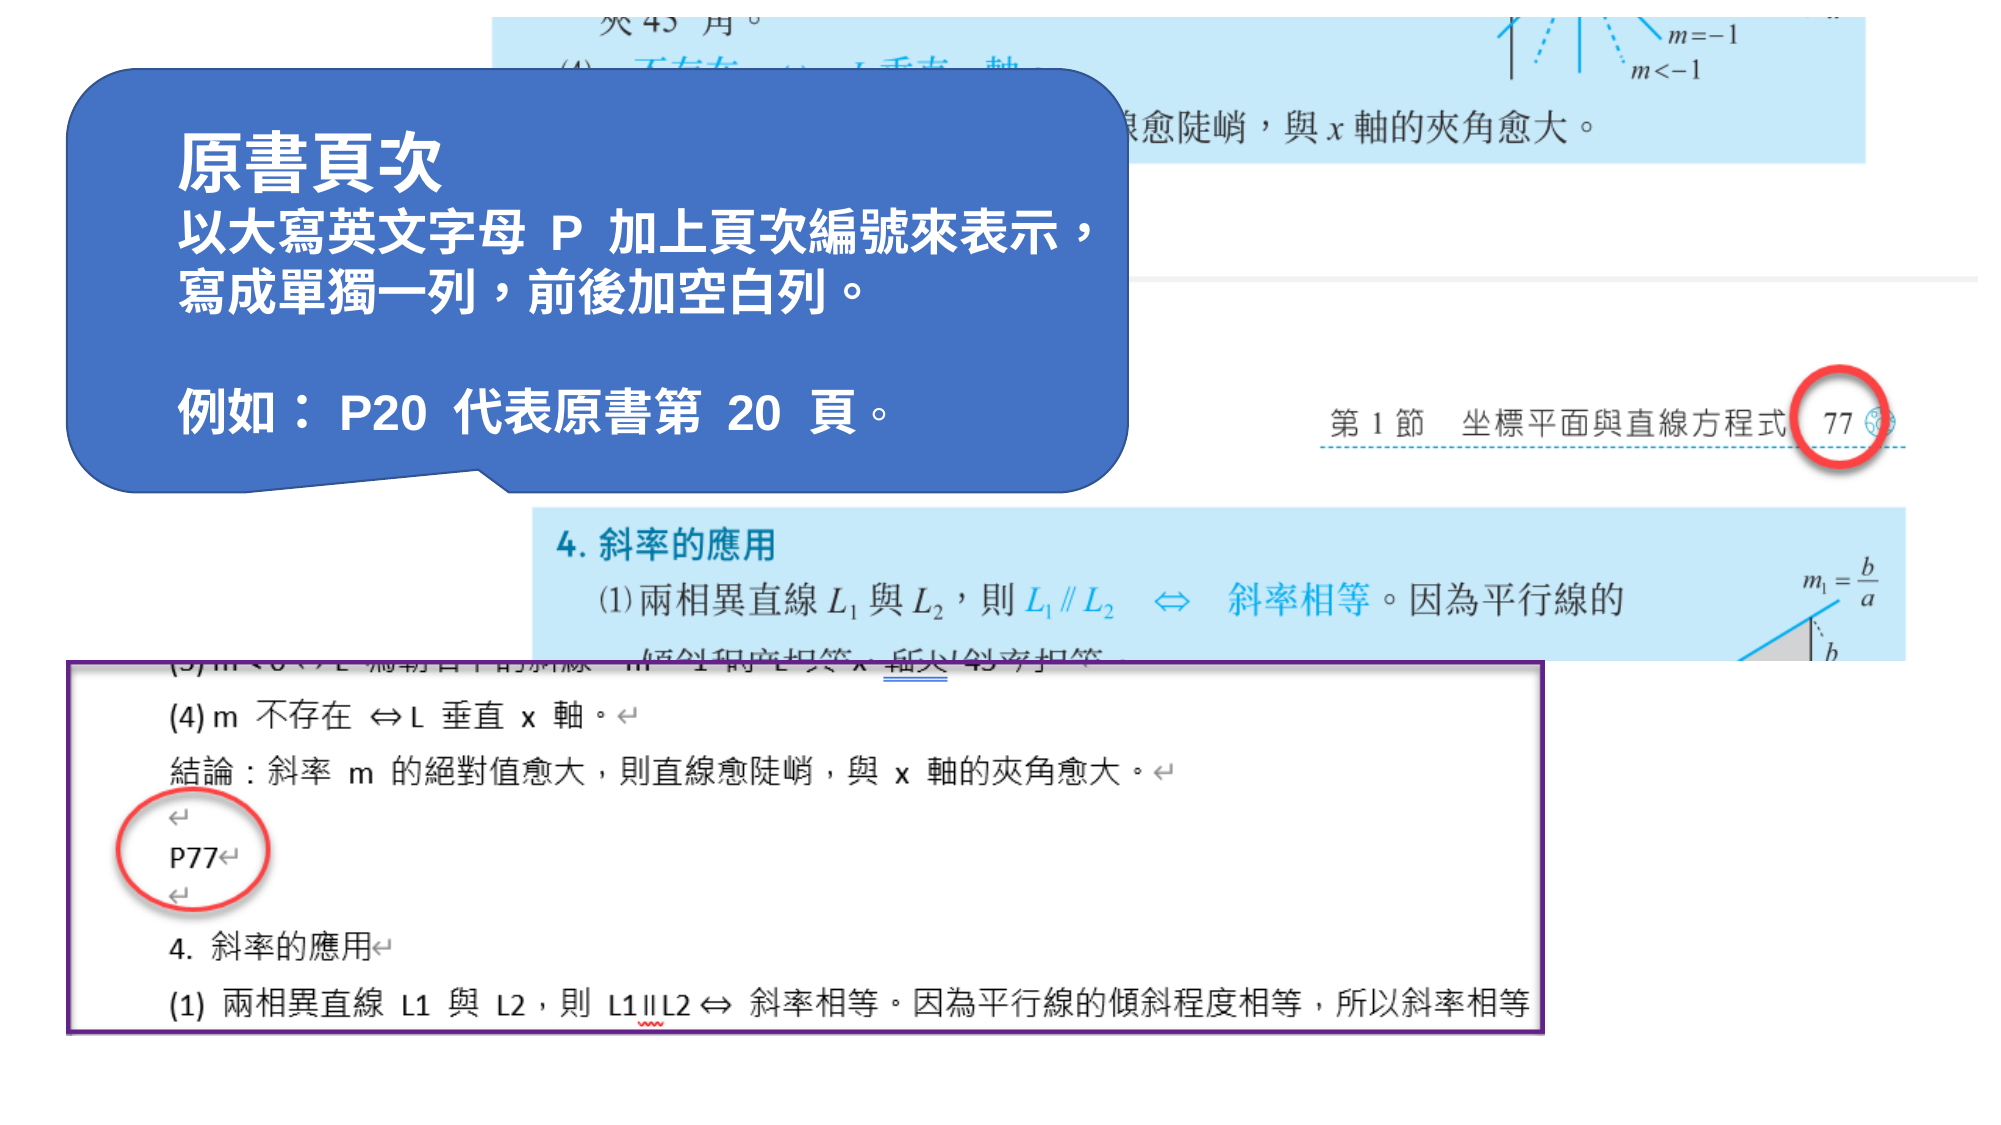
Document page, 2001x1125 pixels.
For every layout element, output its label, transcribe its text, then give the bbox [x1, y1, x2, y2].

text_box 原書頁次 以大寫英文字母 P 加上頁次編號來表示， 寫成單獨一列，前後加空白列。 例如：P20 代表原書第 20 頁。 [65, 68, 455, 494]
picture [66, 17, 1978, 1036]
